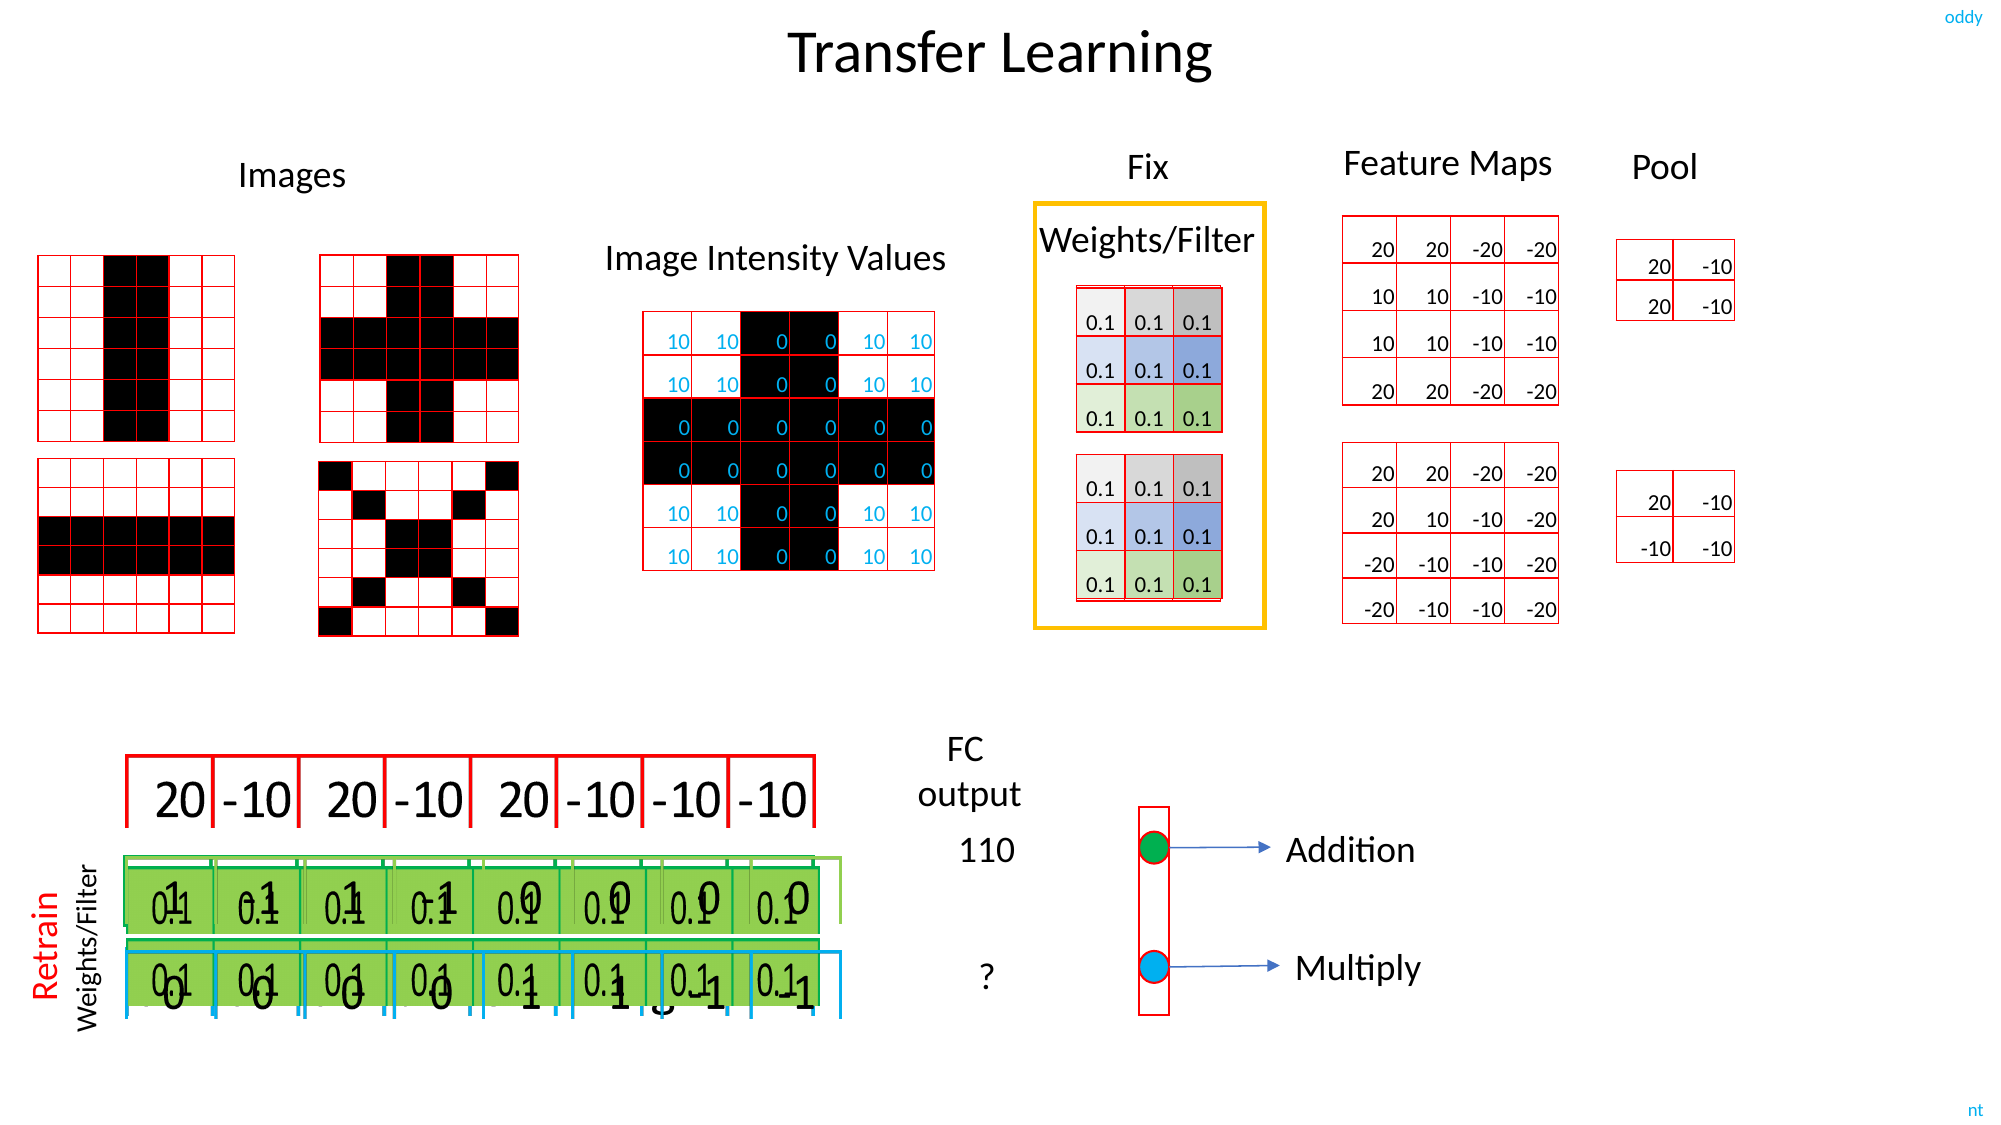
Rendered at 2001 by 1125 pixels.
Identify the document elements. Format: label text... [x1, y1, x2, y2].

table_cell 0 [644, 442, 691, 484]
table_cell 0 [644, 399, 691, 441]
table_cell [486, 578, 518, 606]
table_cell [421, 318, 453, 348]
table_header 0.1 [1077, 289, 1124, 335]
table_cell [203, 318, 234, 348]
table_header -10 [1674, 471, 1734, 516]
table_cell [137, 488, 168, 516]
table_cell 20 [1617, 281, 1672, 320]
table_cell [104, 517, 136, 545]
table_cell [454, 318, 486, 348]
table_cell [71, 605, 103, 632]
table_cell [487, 412, 518, 442]
table_cell -20 [1505, 534, 1558, 577]
table_cell [454, 349, 486, 379]
table_cell -10 [1451, 311, 1504, 357]
table_header [387, 256, 419, 286]
table_cell 0.1 [1126, 503, 1173, 550]
table_cell [203, 411, 234, 441]
table_header [453, 462, 485, 490]
table_header 0.1 [1174, 289, 1221, 335]
text_box [1034, 203, 1265, 628]
picture [307, 954, 392, 1019]
text_box [1139, 806, 1170, 1016]
table_cell -20 [1505, 358, 1558, 404]
table_cell [203, 605, 234, 632]
table_cell 0.1 [1174, 385, 1221, 431]
table_cell [104, 605, 136, 632]
table_cell [354, 381, 386, 411]
table_header [454, 256, 486, 286]
table_cell 20 [1343, 488, 1396, 532]
table_cell [71, 380, 103, 410]
table_cell -10 [1617, 517, 1672, 562]
table_cell [39, 488, 70, 516]
table_cell 10 [839, 485, 887, 527]
table_cell -10 [1451, 264, 1504, 310]
table_cell 10 [888, 485, 934, 527]
table_cell [454, 412, 486, 442]
table_cell [354, 287, 386, 317]
table_cell [170, 349, 201, 379]
table_cell [39, 576, 70, 603]
table_cell [319, 608, 351, 635]
table_header [354, 256, 386, 286]
table_cell 0.1 [1174, 551, 1221, 598]
table_cell [104, 318, 136, 348]
table_cell [170, 546, 201, 574]
table_cell [486, 549, 518, 577]
table_cell [203, 546, 234, 574]
table_cell [137, 411, 168, 441]
table_cell [39, 546, 70, 574]
table_header [71, 256, 103, 286]
table_cell -10 [1397, 534, 1450, 577]
table_cell [321, 349, 353, 379]
table_header 10 [692, 312, 740, 354]
table_cell [354, 412, 386, 442]
table_cell 10 [1397, 264, 1450, 310]
text_box Weights/Filter [1024, 207, 1034, 268]
table_cell 10 [644, 485, 691, 527]
table_cell [104, 380, 136, 410]
table_cell 10 [1343, 264, 1396, 310]
table_cell [39, 605, 70, 632]
table_cell [104, 488, 136, 516]
table_cell 0 [790, 356, 838, 397]
table_cell [354, 349, 386, 379]
table_cell [71, 411, 103, 441]
table_cell [353, 491, 385, 519]
table_header [170, 256, 201, 286]
table_cell [39, 349, 70, 379]
table_cell [487, 349, 518, 379]
table_header 20 [1397, 217, 1450, 262]
table_cell [387, 412, 419, 442]
table_header [353, 462, 385, 490]
table_header 0 [741, 312, 789, 354]
text_box Weights/Filter [1265, 207, 1273, 268]
text_box ? [963, 944, 1012, 1005]
picture [126, 938, 820, 949]
table_cell [203, 287, 234, 317]
table_header -20 [1451, 217, 1504, 262]
table_cell [421, 381, 453, 411]
table_header -20 [1451, 443, 1504, 487]
picture [753, 954, 838, 1019]
table_cell [353, 520, 385, 548]
table_cell [137, 287, 168, 317]
table_cell [71, 576, 103, 603]
picture [486, 954, 570, 1019]
table_cell [419, 549, 451, 577]
table_cell 0.1 [1126, 385, 1173, 431]
table_cell [137, 517, 168, 545]
table_cell 0.1 [1126, 337, 1173, 383]
picture [123, 855, 842, 934]
table_cell [321, 318, 353, 348]
table_cell -10 [1451, 534, 1504, 577]
table_cell 0 [839, 442, 887, 484]
picture [124, 753, 816, 828]
table_cell [170, 411, 201, 441]
table_header 20 [1617, 471, 1672, 516]
table_cell [319, 520, 351, 548]
text_box Feature Maps [1328, 130, 1571, 191]
table_cell 0 [790, 399, 838, 441]
table_cell 10 [839, 356, 887, 397]
table_cell [137, 380, 168, 410]
table_cell [386, 578, 418, 606]
table_header [104, 459, 136, 487]
table_header [137, 459, 168, 487]
table_header [39, 256, 70, 286]
table_header [386, 462, 418, 490]
table_cell [453, 608, 485, 635]
table_cell 0 [839, 399, 887, 441]
table_cell -10 [1674, 517, 1734, 562]
table_cell [71, 318, 103, 348]
text_box 110 [943, 822, 1031, 878]
table_header [137, 256, 168, 286]
table_cell [71, 546, 103, 574]
picture [129, 954, 214, 1019]
table_cell 0 [741, 528, 789, 570]
picture [575, 954, 660, 1019]
table_cell [137, 576, 168, 603]
table_cell [104, 411, 136, 441]
text_box Weights/Filter [59, 847, 110, 1048]
table_cell [104, 287, 136, 317]
table_cell [386, 520, 418, 548]
title Transfer Learning [13, 12, 1987, 94]
table_cell 0 [790, 442, 838, 484]
table_cell 0.1 [1077, 385, 1124, 431]
table_cell 10 [692, 528, 740, 570]
text_box Multiply [1279, 935, 1666, 996]
table_cell 0.1 [1174, 503, 1221, 550]
table_header [39, 459, 70, 487]
table_cell 0 [741, 399, 789, 441]
table_cell [421, 349, 453, 379]
table_cell 10 [888, 356, 934, 397]
table_cell [319, 578, 351, 606]
table_header 10 [644, 312, 691, 354]
text_box Fix [1112, 134, 1185, 195]
table_header 20 [1343, 443, 1396, 487]
table_cell -10 [1505, 264, 1558, 310]
table_cell [486, 608, 518, 635]
table_cell 0 [692, 442, 740, 484]
table_cell [71, 349, 103, 379]
table_cell -10 [1674, 281, 1734, 320]
table_cell [104, 576, 136, 603]
table_cell [170, 605, 201, 632]
table_cell [104, 546, 136, 574]
table_cell 0 [790, 528, 838, 570]
table_cell [387, 349, 419, 379]
picture [218, 954, 303, 1019]
table_header -20 [1505, 443, 1558, 487]
table_cell [453, 578, 485, 606]
table_cell [386, 608, 418, 635]
table_cell [170, 517, 201, 545]
text_box Addition [1270, 817, 1605, 878]
table_header 20 [1617, 240, 1672, 279]
table_cell [39, 318, 70, 348]
table_header 0.1 [1174, 455, 1221, 502]
table_cell [137, 349, 168, 379]
table_cell [387, 318, 419, 348]
table_cell [454, 287, 486, 317]
table_cell 20 [1343, 358, 1396, 404]
table_header 0.1 [1126, 455, 1173, 502]
table_cell [353, 578, 385, 606]
picture [397, 954, 481, 1019]
table_cell 0 [888, 442, 934, 484]
table_cell 10 [888, 528, 934, 570]
table_cell [319, 491, 351, 519]
table_cell 10 [692, 485, 740, 527]
table_header [486, 462, 518, 490]
table_cell -20 [1451, 358, 1504, 404]
table_cell [386, 549, 418, 577]
table_cell [321, 412, 353, 442]
table_cell 10 [1397, 488, 1450, 532]
picture [664, 954, 749, 1019]
table_cell [203, 380, 234, 410]
table_cell [71, 287, 103, 317]
table_cell -10 [1451, 488, 1504, 532]
table_cell 0 [888, 399, 934, 441]
table_cell [137, 605, 168, 632]
table_cell [321, 381, 353, 411]
table_cell [321, 287, 353, 317]
table_cell 10 [644, 356, 691, 397]
table_header [319, 462, 351, 490]
table_header 20 [1343, 217, 1396, 262]
table_cell [39, 380, 70, 410]
table_cell [104, 349, 136, 379]
table_cell [419, 578, 451, 606]
table_header 10 [839, 312, 887, 354]
table_cell 0 [741, 356, 789, 397]
table_cell -10 [1451, 579, 1504, 623]
table_cell -20 [1343, 534, 1396, 577]
table_cell [71, 517, 103, 545]
table_cell [353, 608, 385, 635]
table_header 20 [1397, 443, 1450, 487]
text_box Retrain [11, 875, 72, 1017]
table_header -20 [1505, 217, 1558, 262]
table_header 0.1 [1126, 289, 1173, 335]
table_cell [487, 287, 518, 317]
table_cell -20 [1505, 579, 1558, 623]
table_cell 0 [741, 485, 789, 527]
table_cell [486, 520, 518, 548]
table_cell [71, 488, 103, 516]
table_cell [137, 546, 168, 574]
table_cell [421, 287, 453, 317]
table_cell [203, 517, 234, 545]
table_header [203, 256, 234, 286]
table_cell -20 [1343, 579, 1396, 623]
table_cell [419, 520, 451, 548]
table_header -10 [1674, 240, 1734, 279]
table_cell 0.1 [1077, 551, 1124, 598]
table_cell [487, 318, 518, 348]
table_cell [39, 287, 70, 317]
table_cell [170, 488, 201, 516]
table_cell [170, 380, 201, 410]
table_cell [453, 491, 485, 519]
table_cell 0.1 [1174, 337, 1221, 383]
table_cell [203, 349, 234, 379]
table_cell 10 [644, 528, 691, 570]
table_cell [419, 491, 451, 519]
table_cell [387, 287, 419, 317]
table_cell -20 [1505, 488, 1558, 532]
table_cell [454, 381, 486, 411]
table_header [203, 459, 234, 487]
table_cell 10 [839, 528, 887, 570]
table_cell [170, 287, 201, 317]
table_cell -10 [1505, 311, 1558, 357]
table_header [170, 459, 201, 487]
table_header [487, 256, 518, 286]
table_header [321, 256, 353, 286]
table_cell [354, 318, 386, 348]
table_cell 0 [741, 442, 789, 484]
table_cell -10 [1397, 579, 1450, 623]
table_cell [453, 549, 485, 577]
table_cell [170, 318, 201, 348]
table_cell [137, 318, 168, 348]
table_header [104, 256, 136, 286]
table_header 0.1 [1077, 455, 1124, 502]
text_box Pool [1616, 134, 1715, 195]
table_cell [39, 517, 70, 545]
table_header [71, 459, 103, 487]
table_cell [203, 576, 234, 603]
table_cell [319, 549, 351, 577]
text_box FC output [901, 716, 1038, 822]
table_cell 0.1 [1126, 551, 1173, 598]
table_cell 20 [1397, 358, 1450, 404]
table_cell [386, 491, 418, 519]
table_cell 0.1 [1077, 503, 1124, 550]
table_cell 0.1 [1077, 337, 1124, 383]
table_header 10 [888, 312, 934, 354]
table_header 0 [790, 312, 838, 354]
table_header [419, 462, 451, 490]
table_cell 10 [692, 356, 740, 397]
table_cell [203, 488, 234, 516]
table_cell [387, 381, 419, 411]
table_cell [421, 412, 453, 442]
table_cell [353, 549, 385, 577]
table_cell [419, 608, 451, 635]
table_cell 10 [1397, 311, 1450, 357]
table_header [421, 256, 453, 286]
text_box Images [223, 142, 363, 203]
table_cell 0 [692, 399, 740, 441]
table_cell [39, 411, 70, 441]
table_cell [453, 520, 485, 548]
table_cell [486, 491, 518, 519]
table_cell [170, 576, 201, 603]
table_cell 10 [1343, 311, 1396, 357]
table_cell [487, 381, 518, 411]
table_cell 0 [790, 485, 838, 527]
text_box Image Intensity Values [589, 225, 966, 286]
